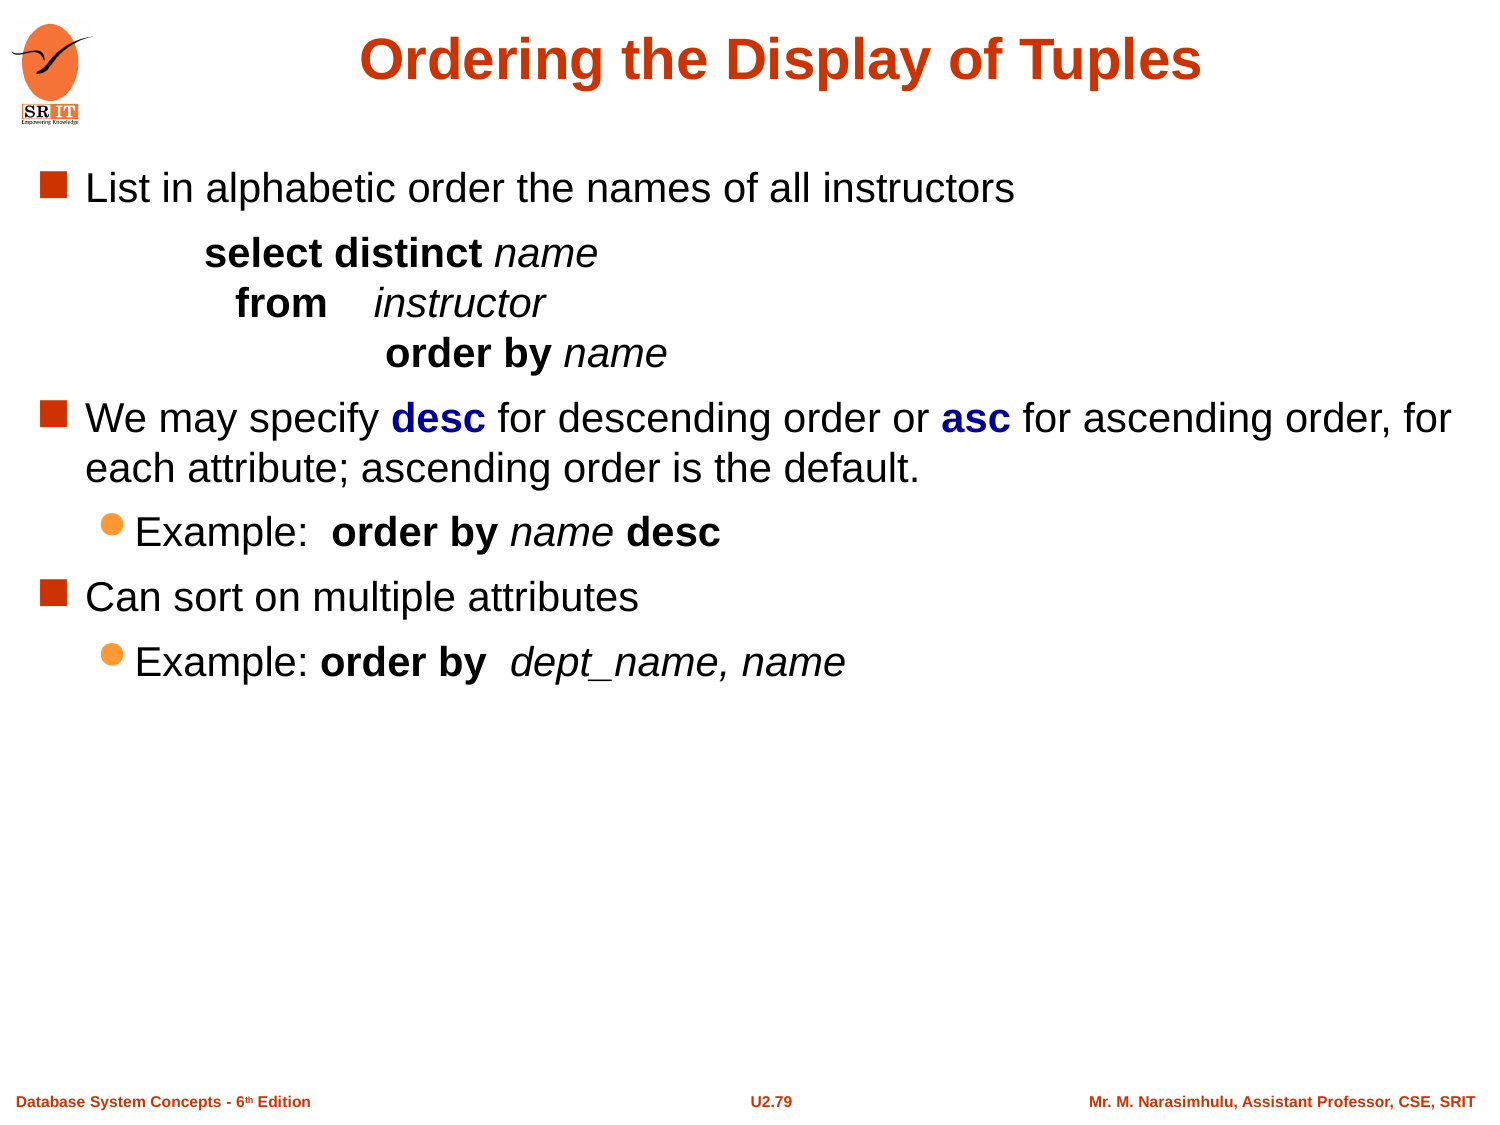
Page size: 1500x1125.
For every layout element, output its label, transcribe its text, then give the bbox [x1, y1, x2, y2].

list List in alphabetic order the names of all instructors select distinct name from instructor order by name We may specify desc for descending order or asc for ascending order, for each attribute; ascending order is the default. Example: order by name desc Can sort on multiple attributes Example: order by dept_name, name [28, 153, 1471, 994]
picture [11, 19, 93, 128]
title Ordering the Display of Tuples [92, 23, 1472, 100]
